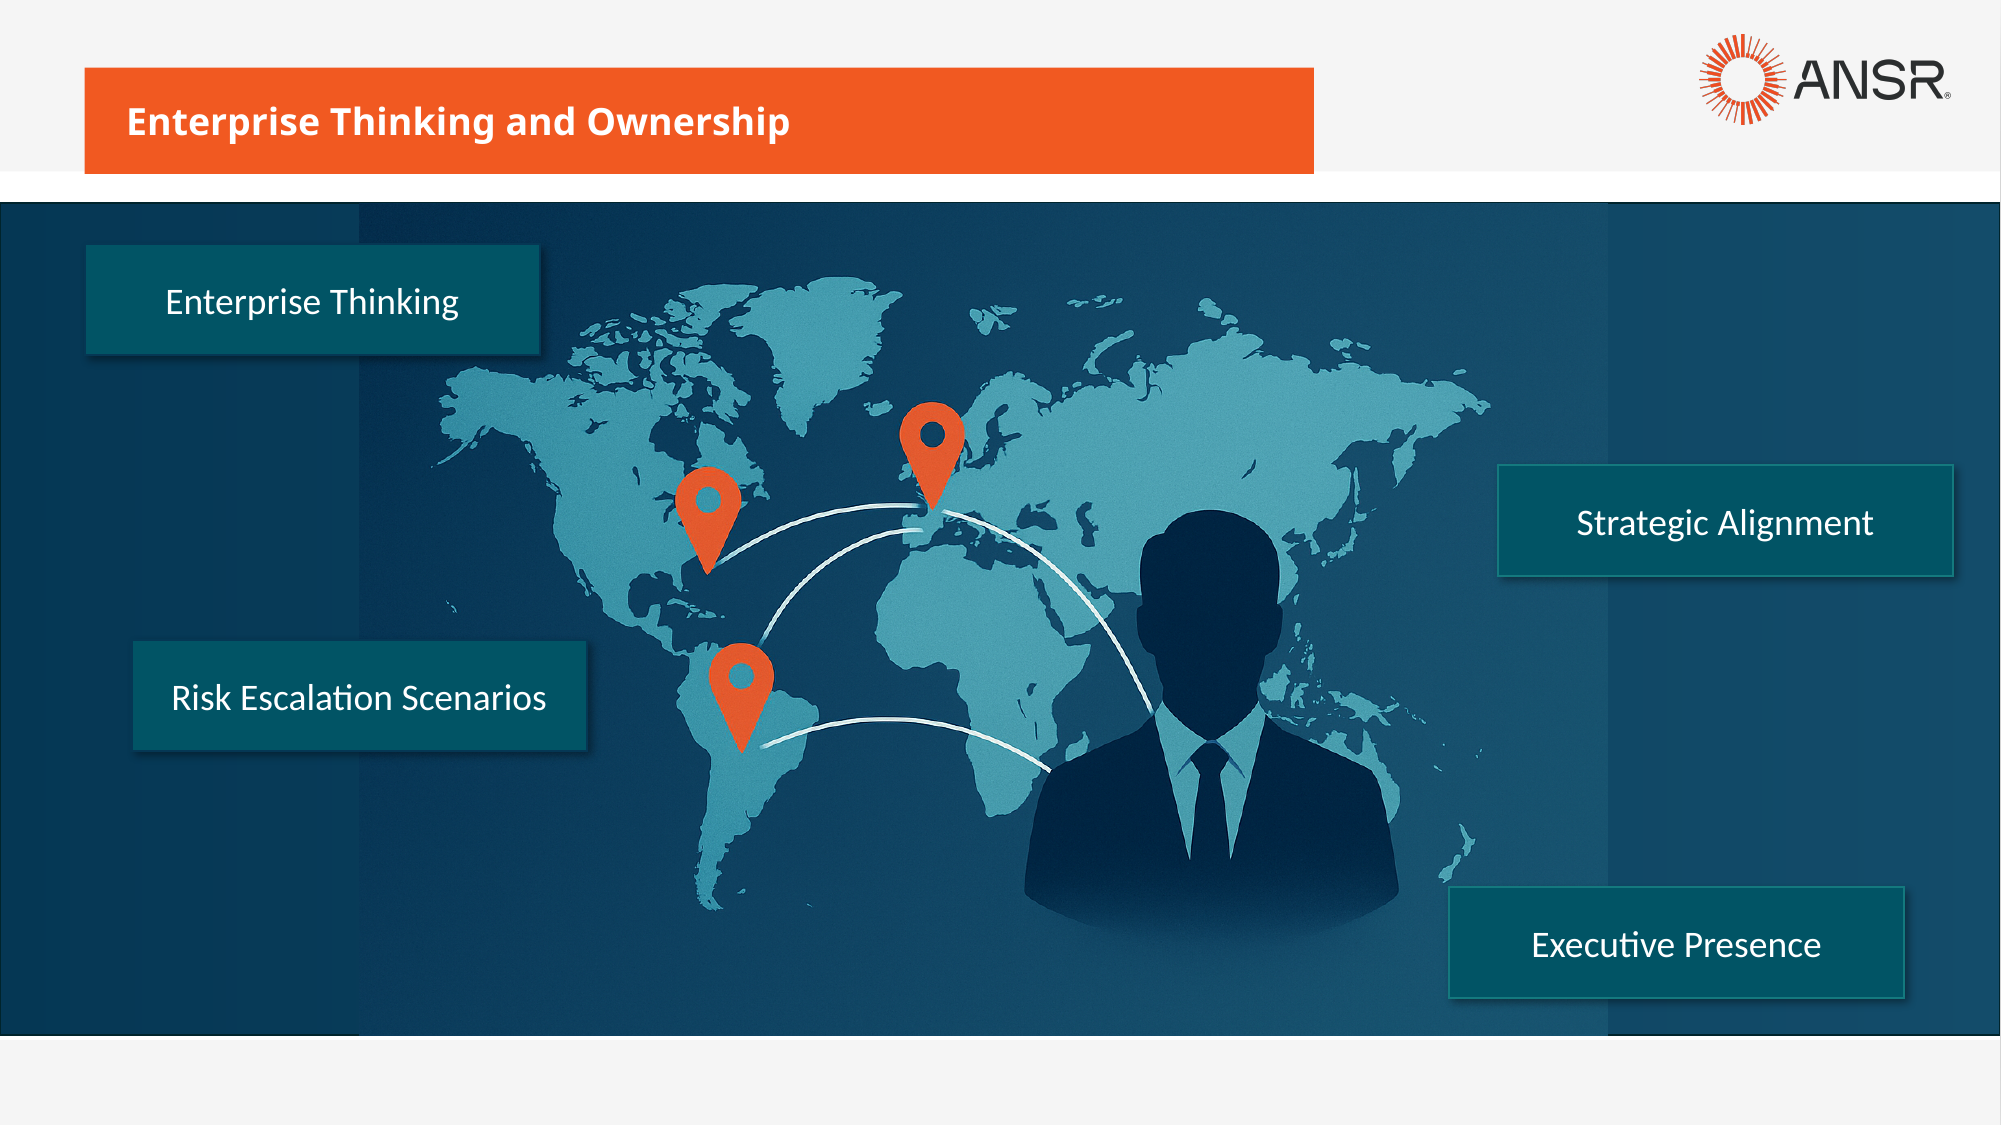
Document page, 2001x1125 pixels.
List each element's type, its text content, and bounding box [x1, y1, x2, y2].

text_box Strategic Alignment [1608, 464, 1954, 577]
picture [1699, 34, 1951, 125]
text_box Enterprise Thinking [84, 243, 359, 356]
text_box Risk Escalation Scenarios [130, 639, 359, 752]
picture [359, 203, 1608, 1036]
text_box Enterprise Thinking and Ownership [84, 67, 1315, 175]
text_box Executive Presence [1608, 886, 1905, 999]
text_box [0, 202, 2000, 1036]
